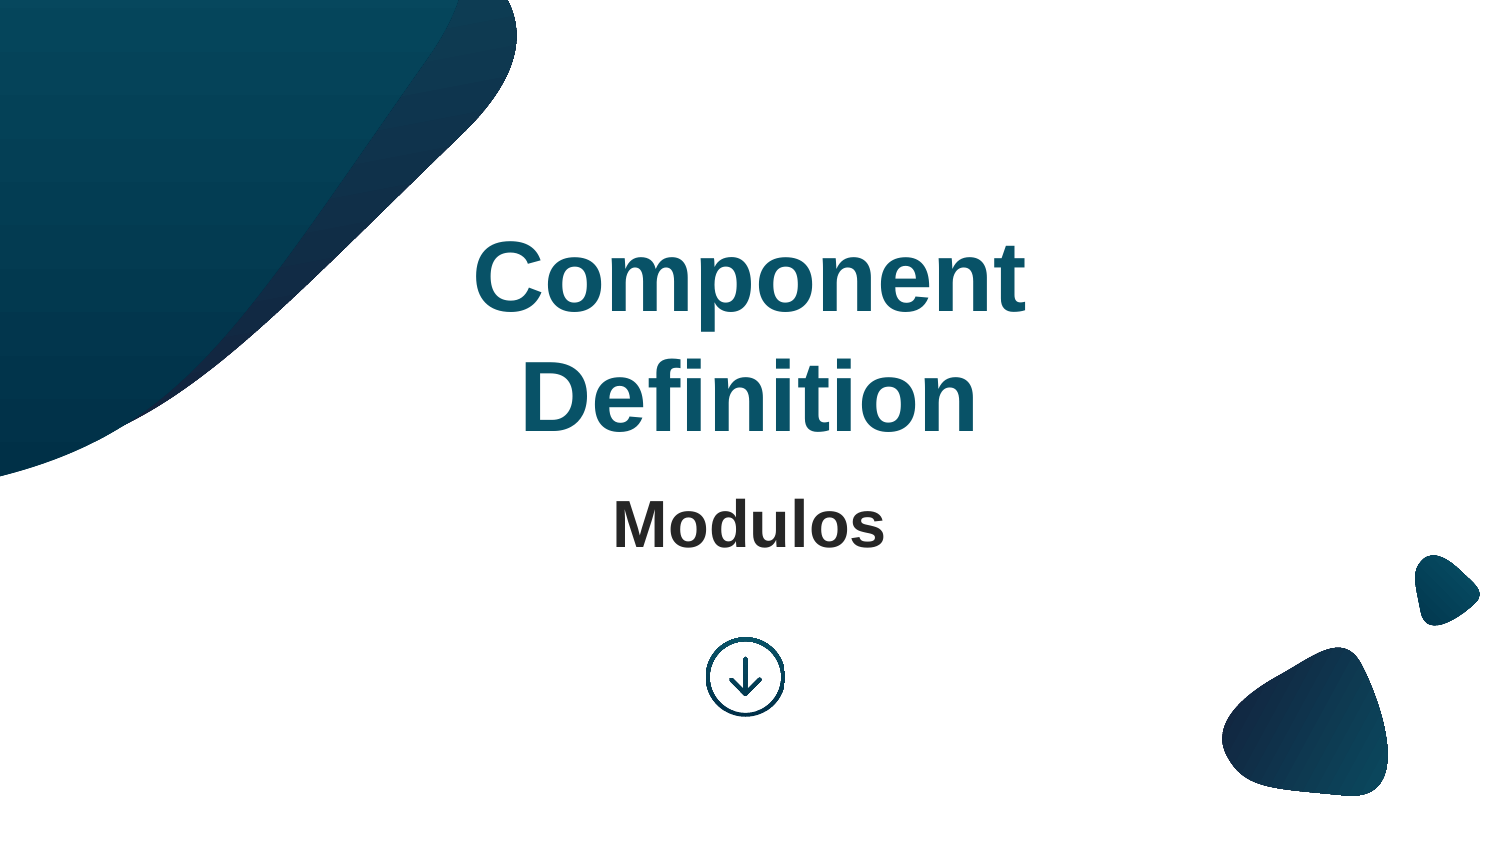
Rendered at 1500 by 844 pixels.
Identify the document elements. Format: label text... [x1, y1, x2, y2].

text_box [1413, 553, 1482, 628]
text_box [0, 0, 516, 469]
text_box Modulos [0, 445, 1500, 596]
text_box Component Definition [520, 218, 1048, 444]
text_box [1220, 645, 1390, 798]
text_box [705, 637, 786, 717]
